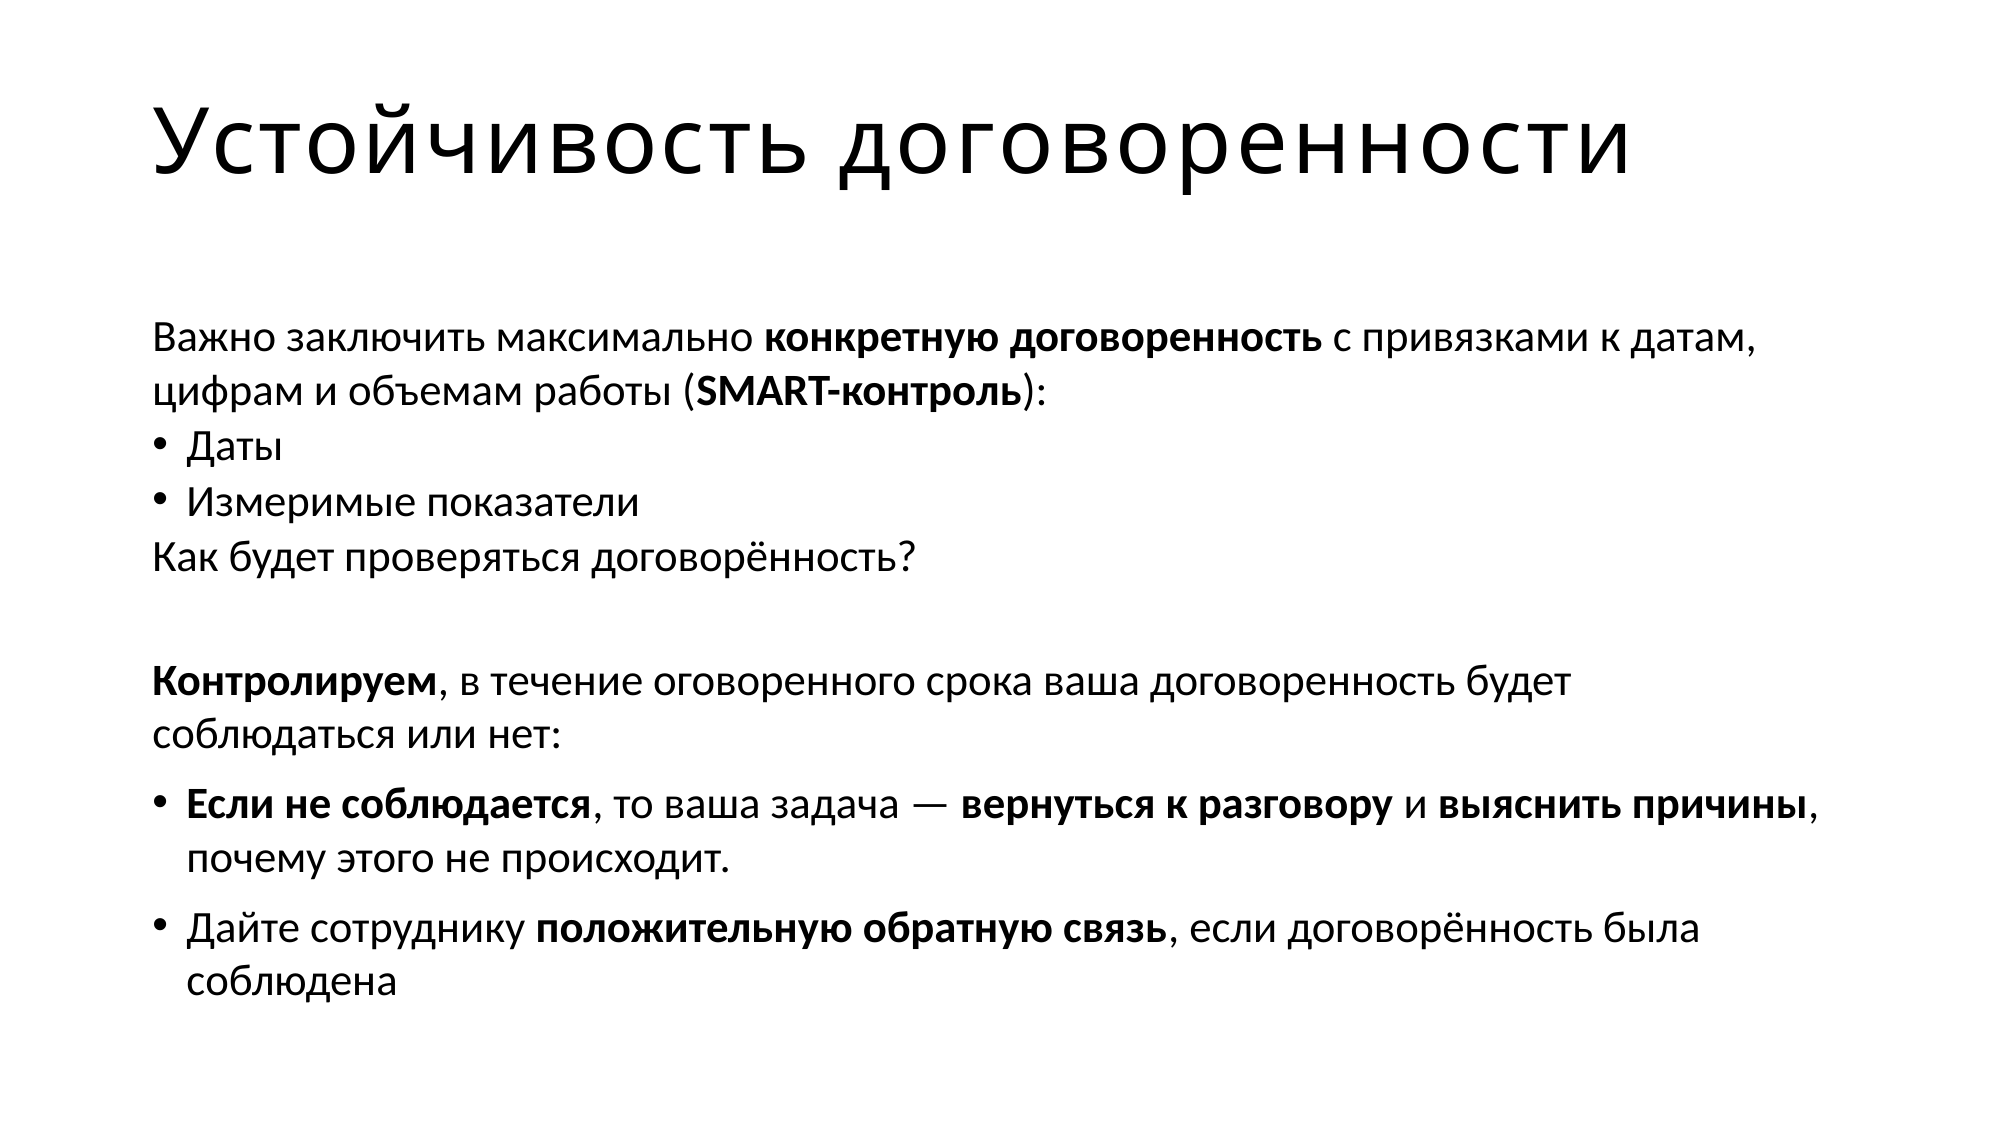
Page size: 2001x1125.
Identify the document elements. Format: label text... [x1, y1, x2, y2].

list Важно заключить максимально конкретную договоренность с привязками к датам, цифрам и объемам работы (SMART-контроль): Даты Измеримые показатели Как будет проверяться договорённость? Контролируем, в течение оговоренного срока ваша договоренность будет соблюдаться или нет: Если не соблюдается, то ваша задача — вернуться к разговору и выяснить причины, почему этого не происходит. Дайте сотруднику положительную обратную связь, если договорённость была соблюдена [137, 299, 1863, 1014]
title Устойчивость договоренности [137, 59, 1863, 228]
